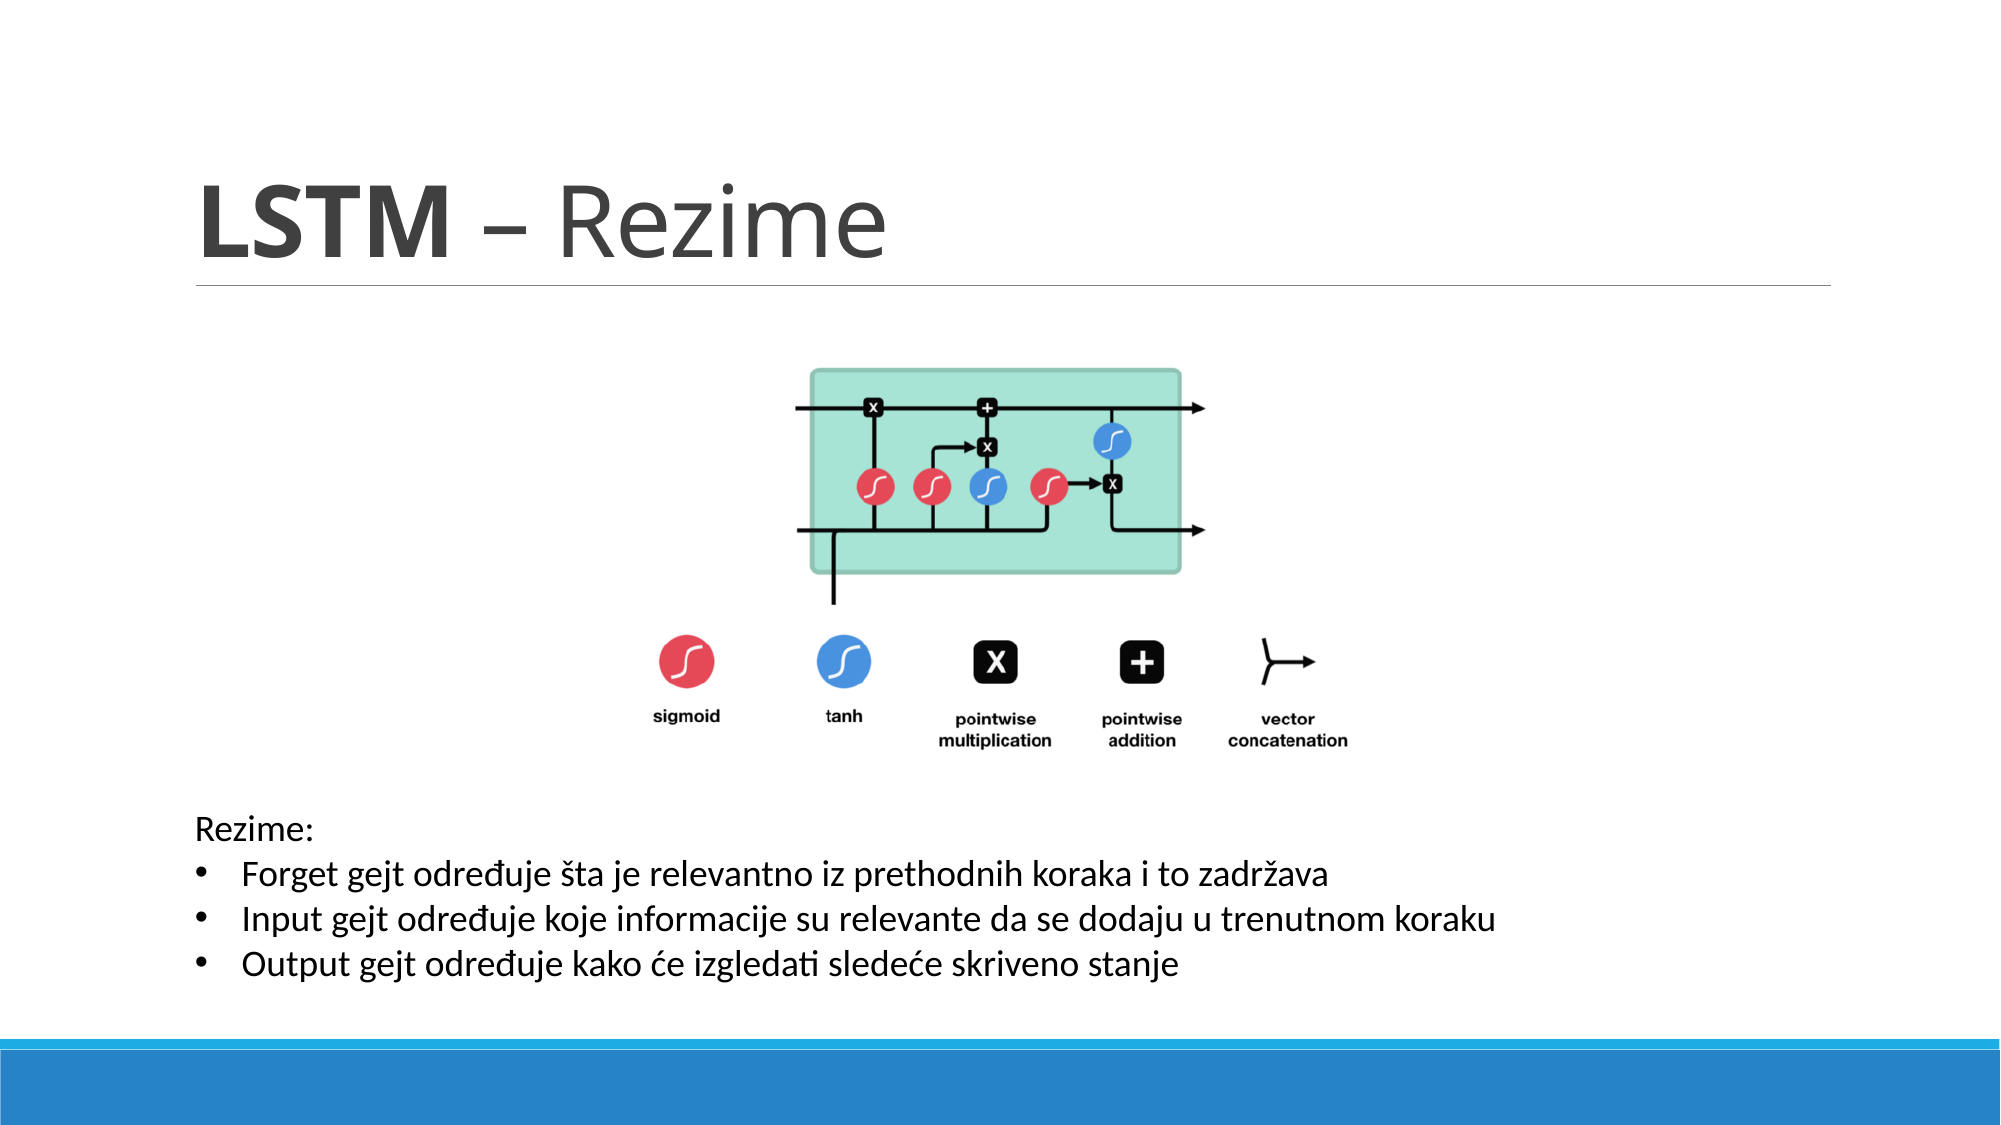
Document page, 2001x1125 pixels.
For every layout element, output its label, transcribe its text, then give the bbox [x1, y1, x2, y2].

title LSTM – Rezime [180, 47, 1830, 285]
picture [615, 295, 1395, 762]
text_box Rezime: Forget gejt određuje šta je relevantno iz prethodnih koraka i to zadržava Input gejt određuje koje informacije su relevante da se dodaju u trenutnom koraku Output gejt određuje kako će izgledati sledeće skriveno stanje [180, 796, 1843, 992]
